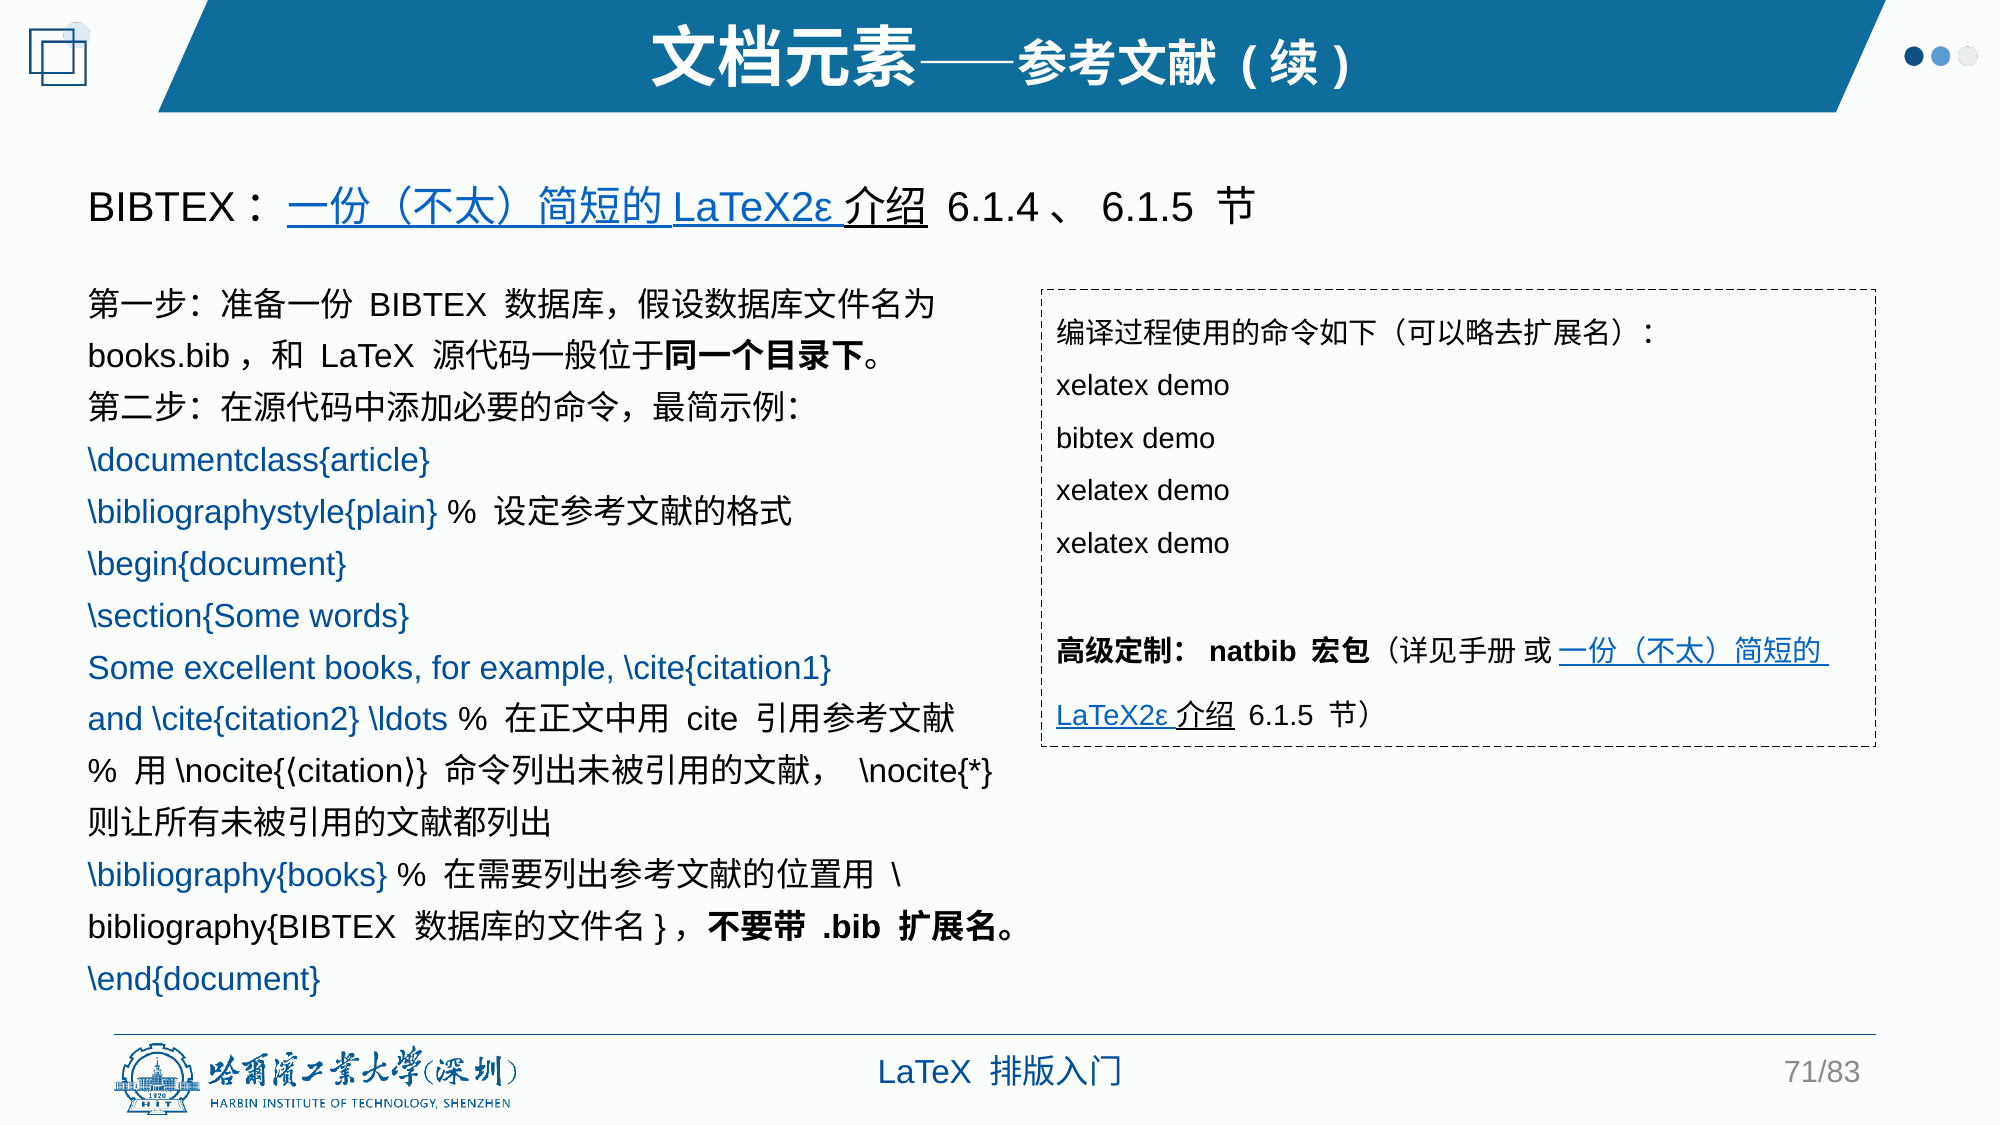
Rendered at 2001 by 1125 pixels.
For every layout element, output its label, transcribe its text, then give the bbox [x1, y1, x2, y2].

text_box BIBTEX：一份（不太）简短的 LaTeX2ε 介绍 6.1.4、6.1.5 节 [72, 142, 1886, 249]
picture [0, 0, 119, 110]
picture [114, 1043, 516, 1115]
text_box 编译过程使用的命令如下（可以略去扩展名）： xelatex demo bibtex demo xelatex demo xelatex demo 高级定制：natbib 宏包（详见手册 或 一份（不太）简短的 LaTeX2ε 介绍 6.1.5 节） [1041, 289, 1876, 747]
text_box 文档元素——参考文献 (续) [291, 7, 1709, 103]
slide_number 71/83 [1432, 1044, 1876, 1097]
text_box 第一步：准备一份 BIBTEX 数据库，假设数据库文件名为books.bib，和 LaTeX 源代码一般位于同一个目录下。 第二步：在源代码中添加必要的命令，最简示例： \documentclass{article} \bibliographystyle{plain} % 设定参考文献的格式 \begin{document} \section{Some words} Some excellent books, for example, \cite{citation1} and \cite{citation2} \ldots % 在正文中用 cite 引用参考文献 % 用\nocite{⟨citation⟩} 命令列出未被引用的文献， \nocite{*} 则让所有未被引用的文献都列出 \bibliography{books} % 在需要列出参考文献的位置用 \bibliography{BIBTEX 数据库的文件名}，不要带 .bib 扩展名。 \end{document} [72, 263, 1014, 1005]
picture [1881, 15, 2000, 97]
